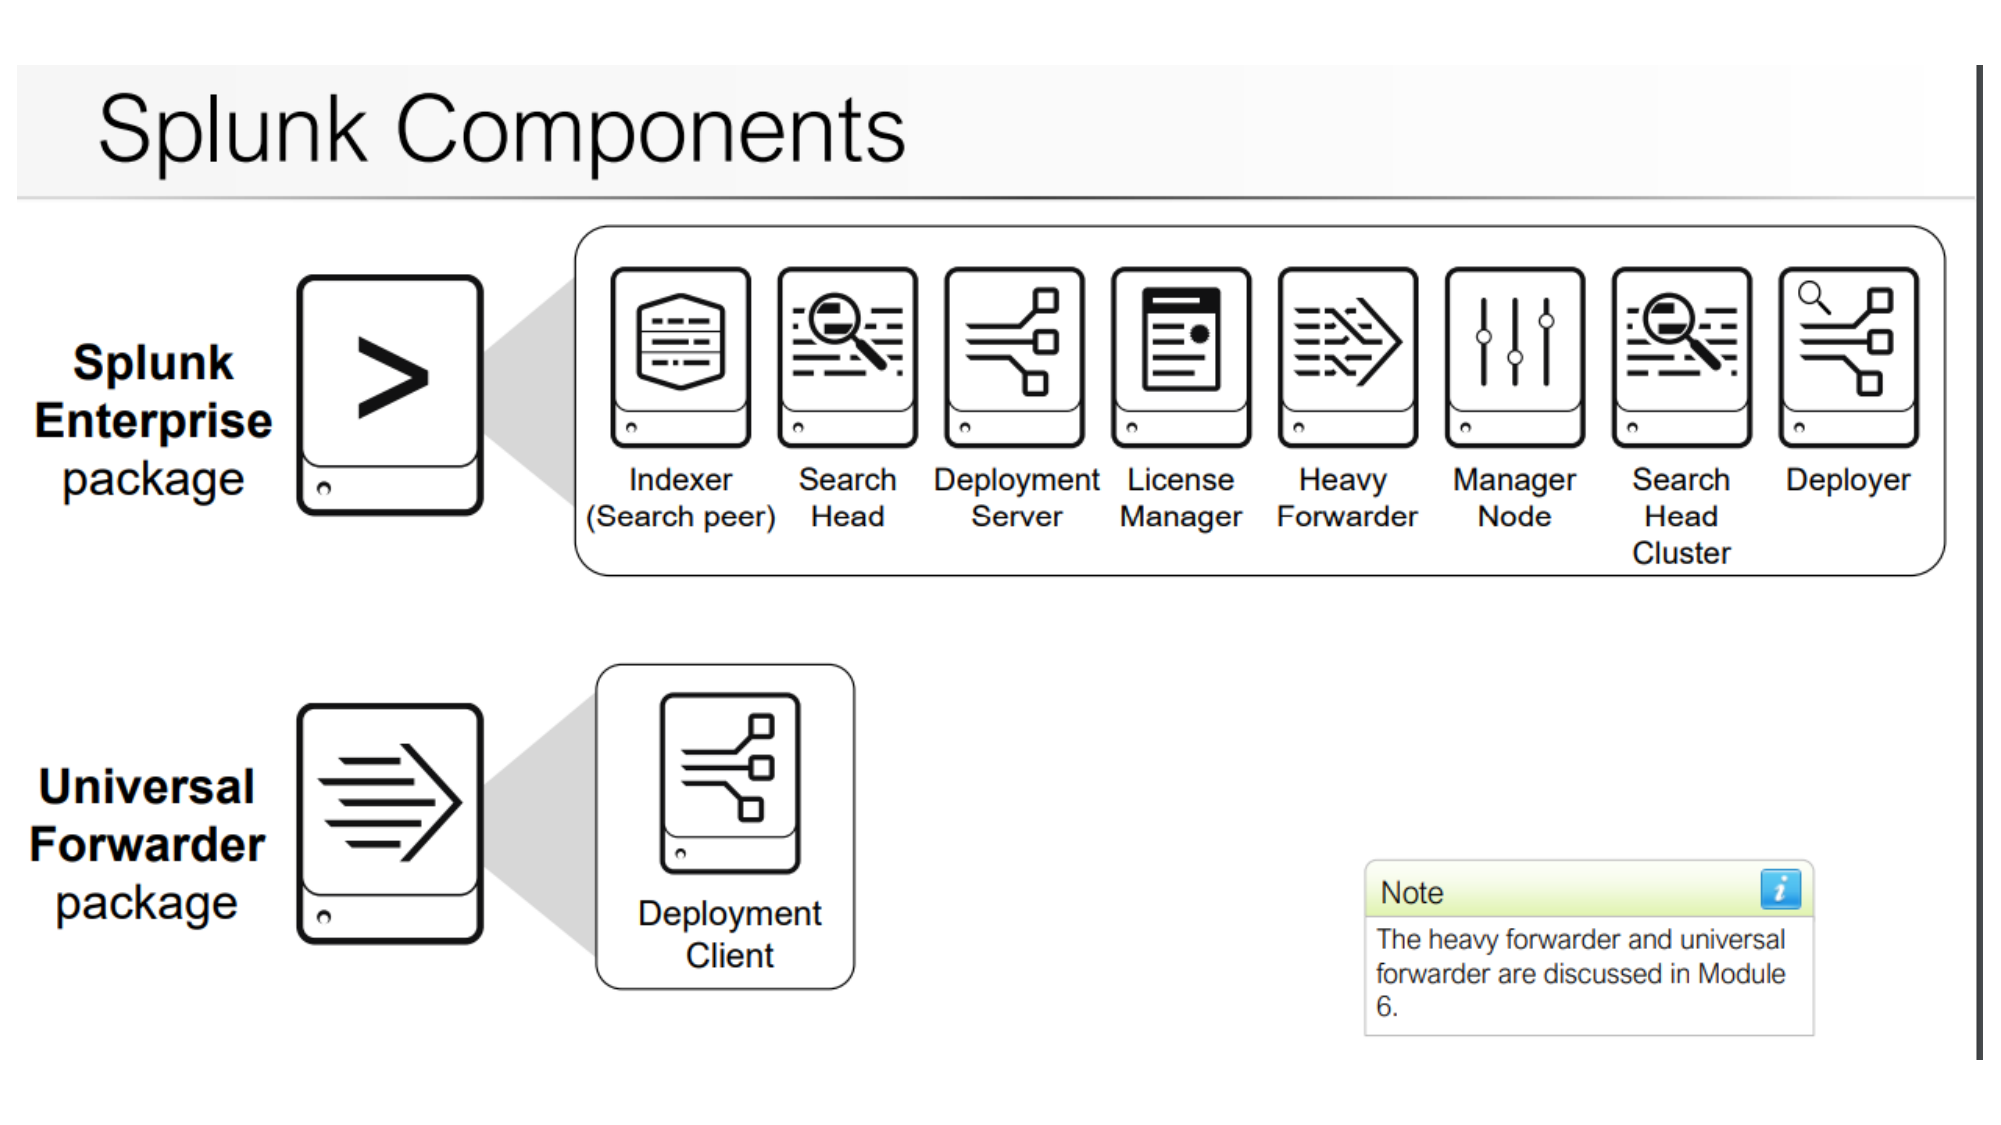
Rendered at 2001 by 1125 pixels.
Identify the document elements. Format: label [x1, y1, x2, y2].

picture [16, 64, 1984, 1060]
